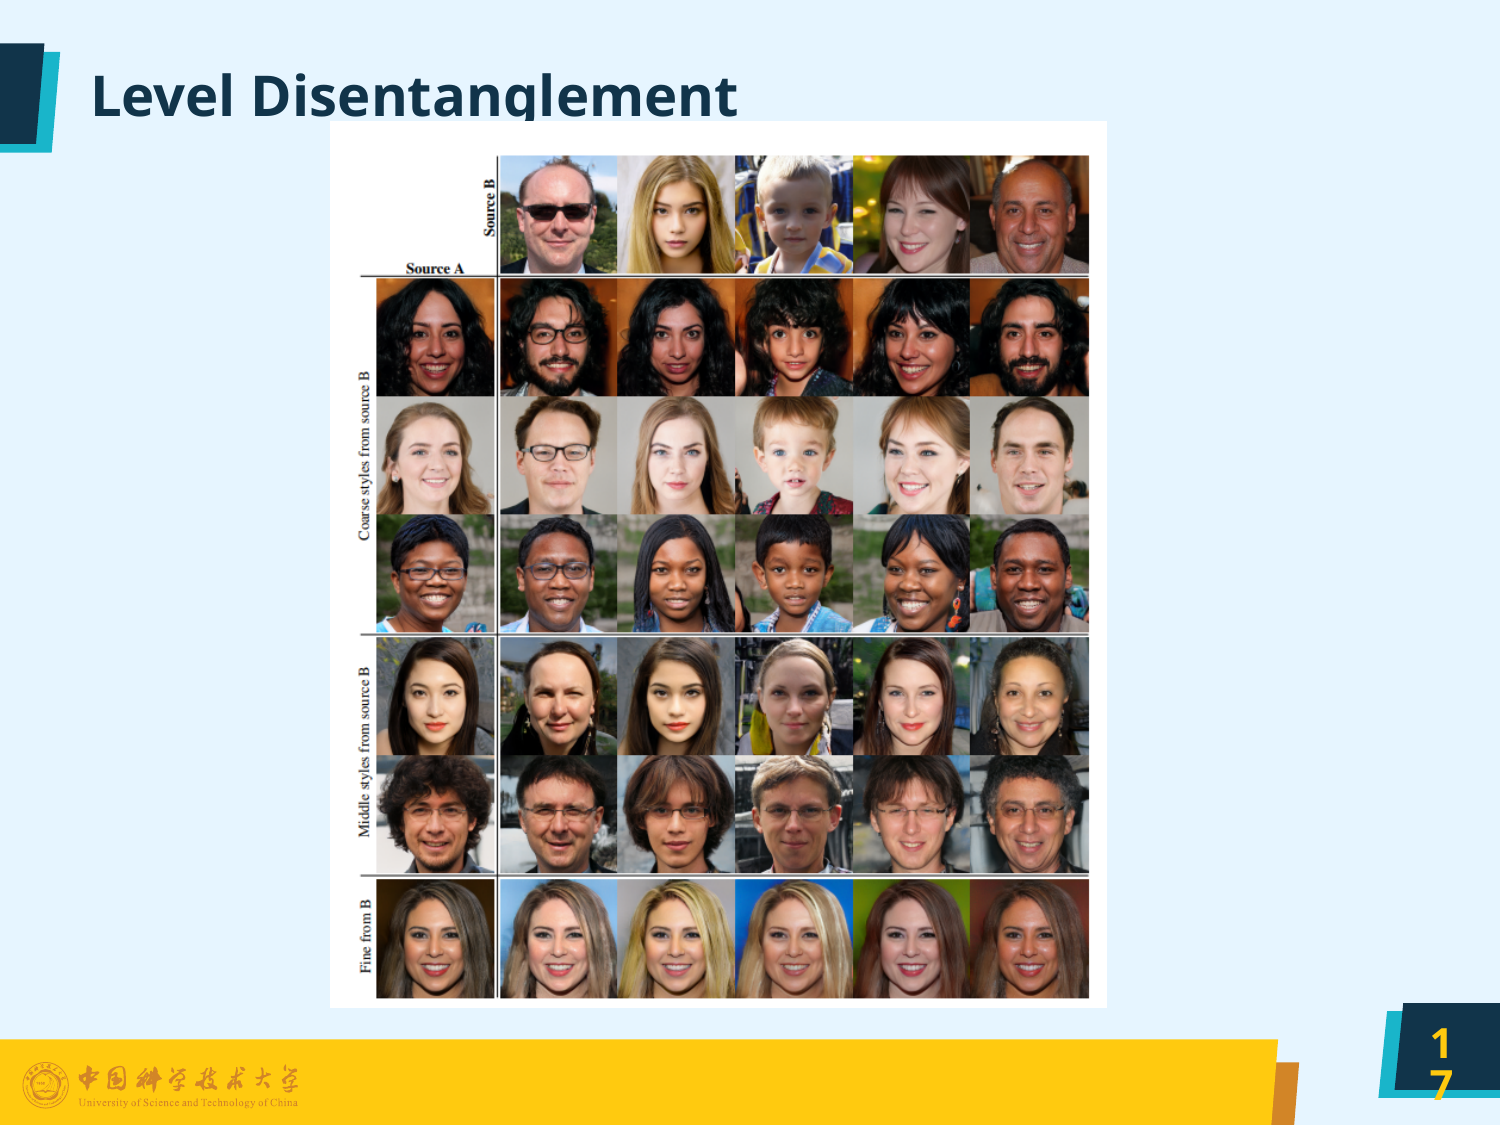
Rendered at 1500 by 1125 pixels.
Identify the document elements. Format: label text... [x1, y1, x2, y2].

picture [330, 121, 1107, 1008]
slide_number 17 [1414, 1007, 1491, 1084]
title Level Disentanglement [75, 43, 1397, 153]
